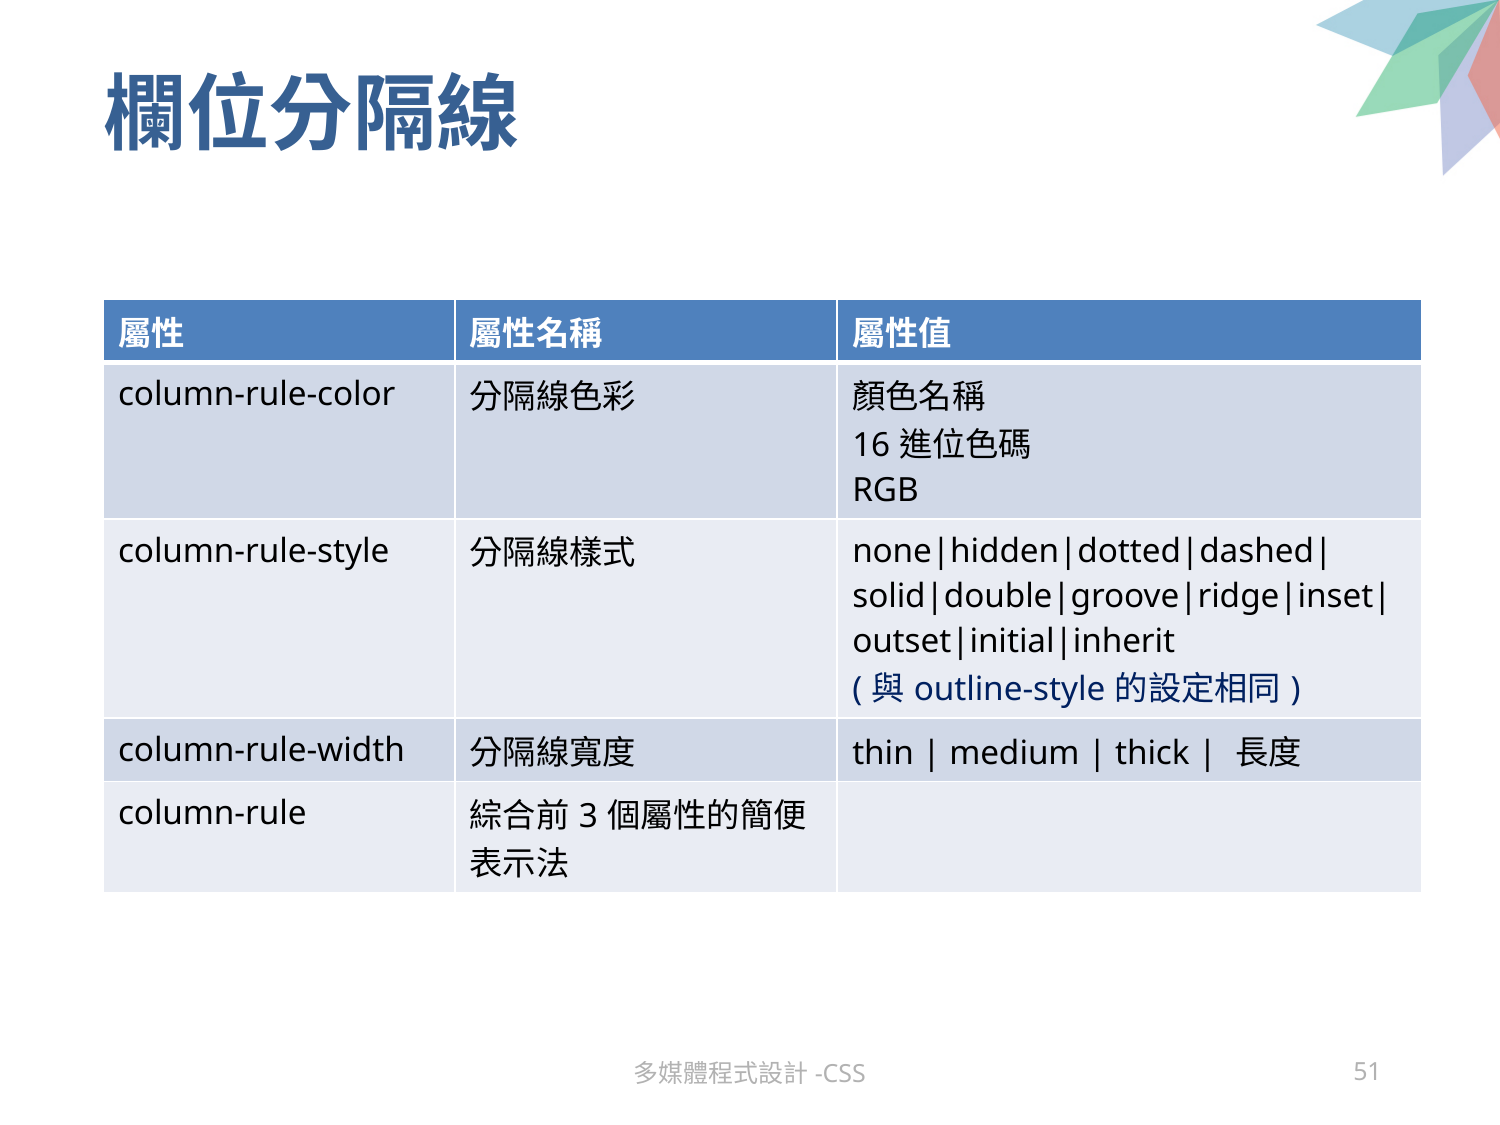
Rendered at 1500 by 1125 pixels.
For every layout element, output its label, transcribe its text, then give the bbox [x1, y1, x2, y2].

table_cell 顏色名稱 16進位色碼 RGB [838, 365, 1421, 518]
slide_number 51 [1059, 1042, 1397, 1103]
table_header 屬性值 [838, 300, 1421, 360]
table_cell column-rule-width [104, 719, 454, 781]
table_cell 分隔線色彩 [456, 365, 836, 518]
table_cell column-rule-color [104, 365, 454, 518]
table_header 屬性名稱 [456, 300, 836, 360]
footer 多媒體程式設計-CSS [496, 1042, 1004, 1103]
table_header 屬性 [104, 300, 454, 360]
table_cell 分隔線寬度 [456, 719, 836, 781]
table_cell none|hidden|dotted|dashed|solid|double|groove|ridge|inset|outset|initial|inherit (與outline-style的設定相同) [838, 520, 1421, 717]
table_cell 分隔線樣式 [456, 520, 836, 717]
table_cell [838, 782, 1421, 892]
table_cell thin | medium | thick | 長度 [838, 719, 1421, 781]
picture [0, 0, 1500, 1125]
table_cell column-rule-style [104, 520, 454, 717]
table_cell 綜合前3個屬性的簡便表示法 [456, 782, 836, 892]
title 欄位分隔線 [88, 7, 1397, 213]
table_cell column-rule [104, 782, 454, 892]
